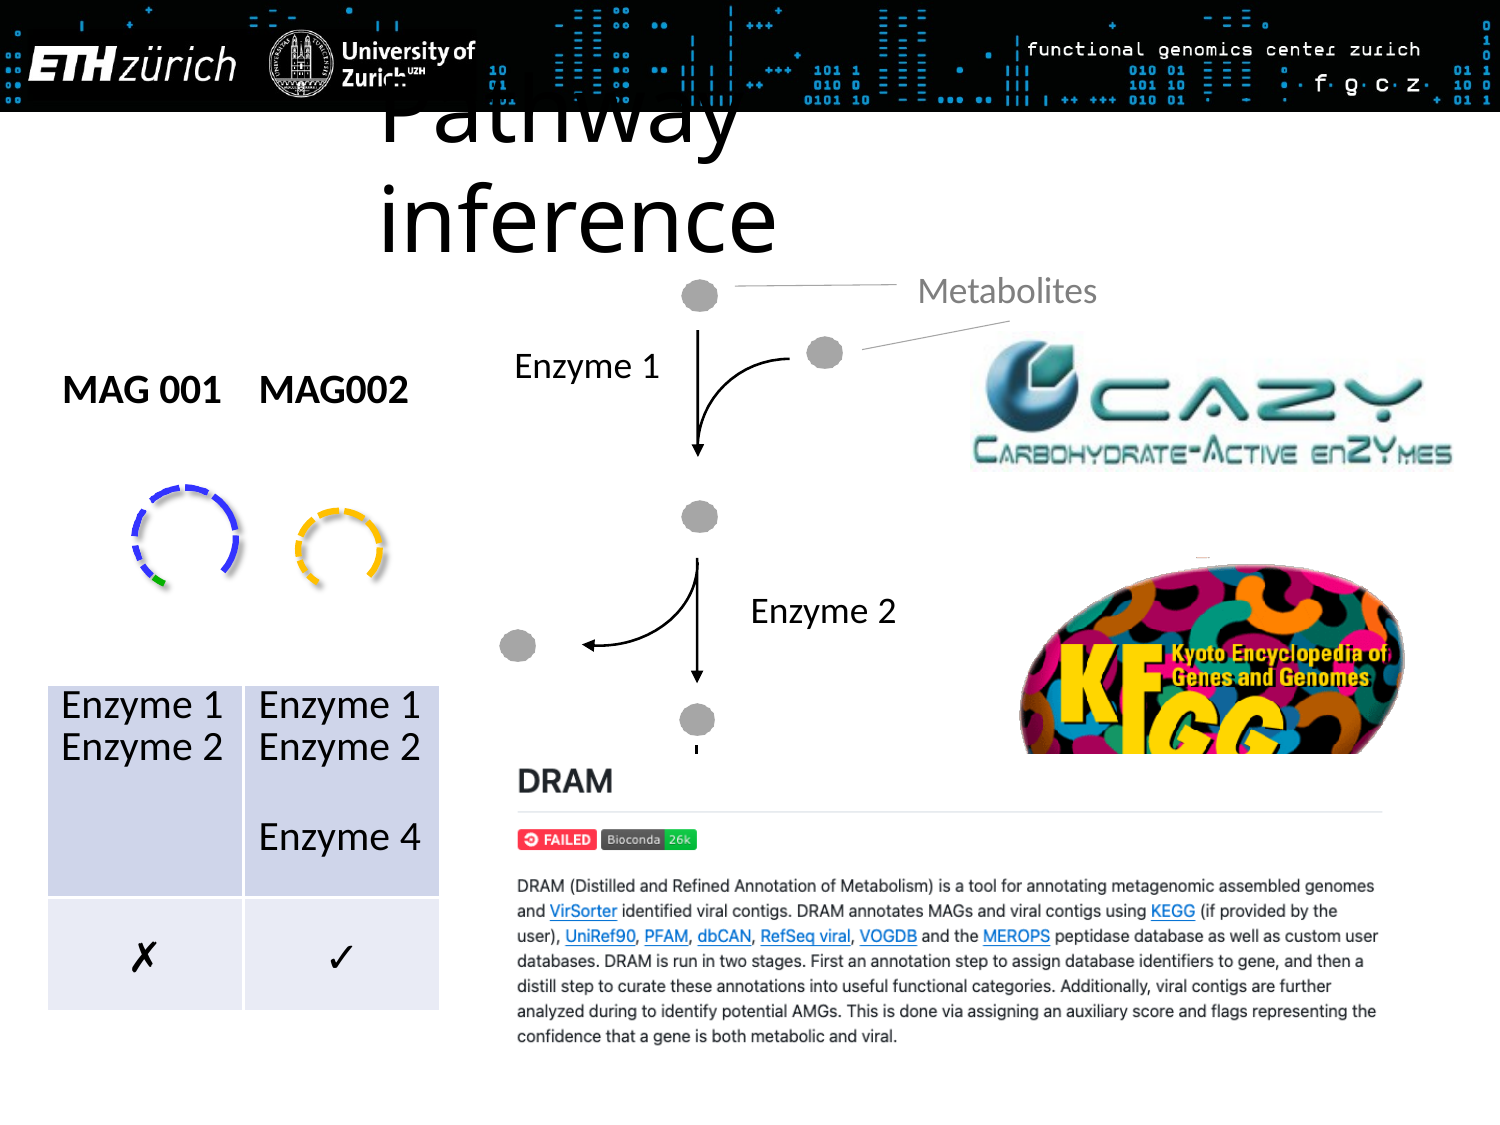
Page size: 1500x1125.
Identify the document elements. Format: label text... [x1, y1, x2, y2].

picture [499, 557, 1412, 1061]
table_cell ✗ [48, 899, 242, 1010]
text_box [581, 557, 704, 684]
picture [679, 703, 715, 736]
picture [290, 503, 397, 599]
text_box [691, 330, 790, 457]
table_cell Enzyme 1 Enzyme 2 [48, 686, 242, 896]
table_header MAG 001 [48, 369, 242, 678]
table_cell Enzyme 1 Enzyme 2 Enzyme 4 [245, 686, 439, 896]
picture [499, 629, 536, 662]
title Pathway inference [375, 48, 1125, 271]
text_box Metabolites [915, 263, 1103, 311]
picture [806, 336, 843, 369]
text_box Enzyme 2 [748, 583, 899, 631]
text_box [126, 480, 253, 600]
table_header MAG002 [245, 369, 439, 678]
text_box Enzyme 1 [512, 339, 663, 387]
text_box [131, 484, 212, 564]
picture [681, 279, 718, 312]
picture [970, 331, 1454, 472]
picture [0, 0, 1500, 112]
table_cell ✓ [245, 899, 439, 1010]
picture [681, 500, 718, 533]
